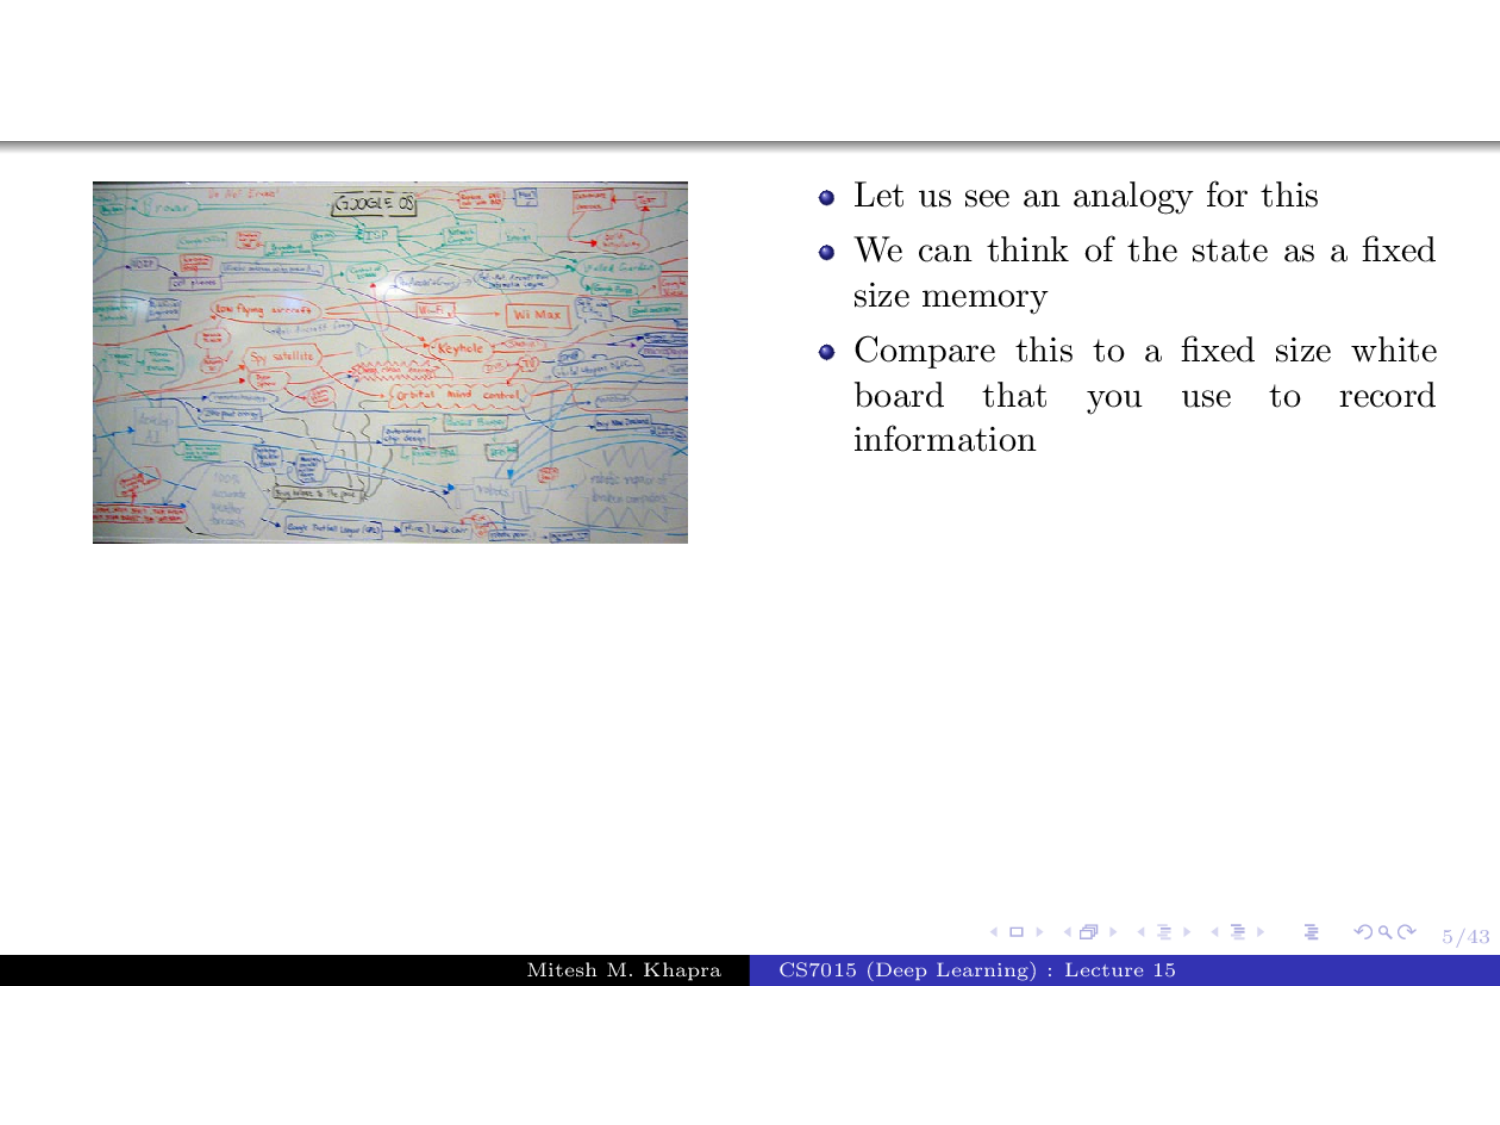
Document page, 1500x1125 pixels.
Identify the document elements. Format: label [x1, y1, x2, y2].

picture [0, 141, 1500, 986]
